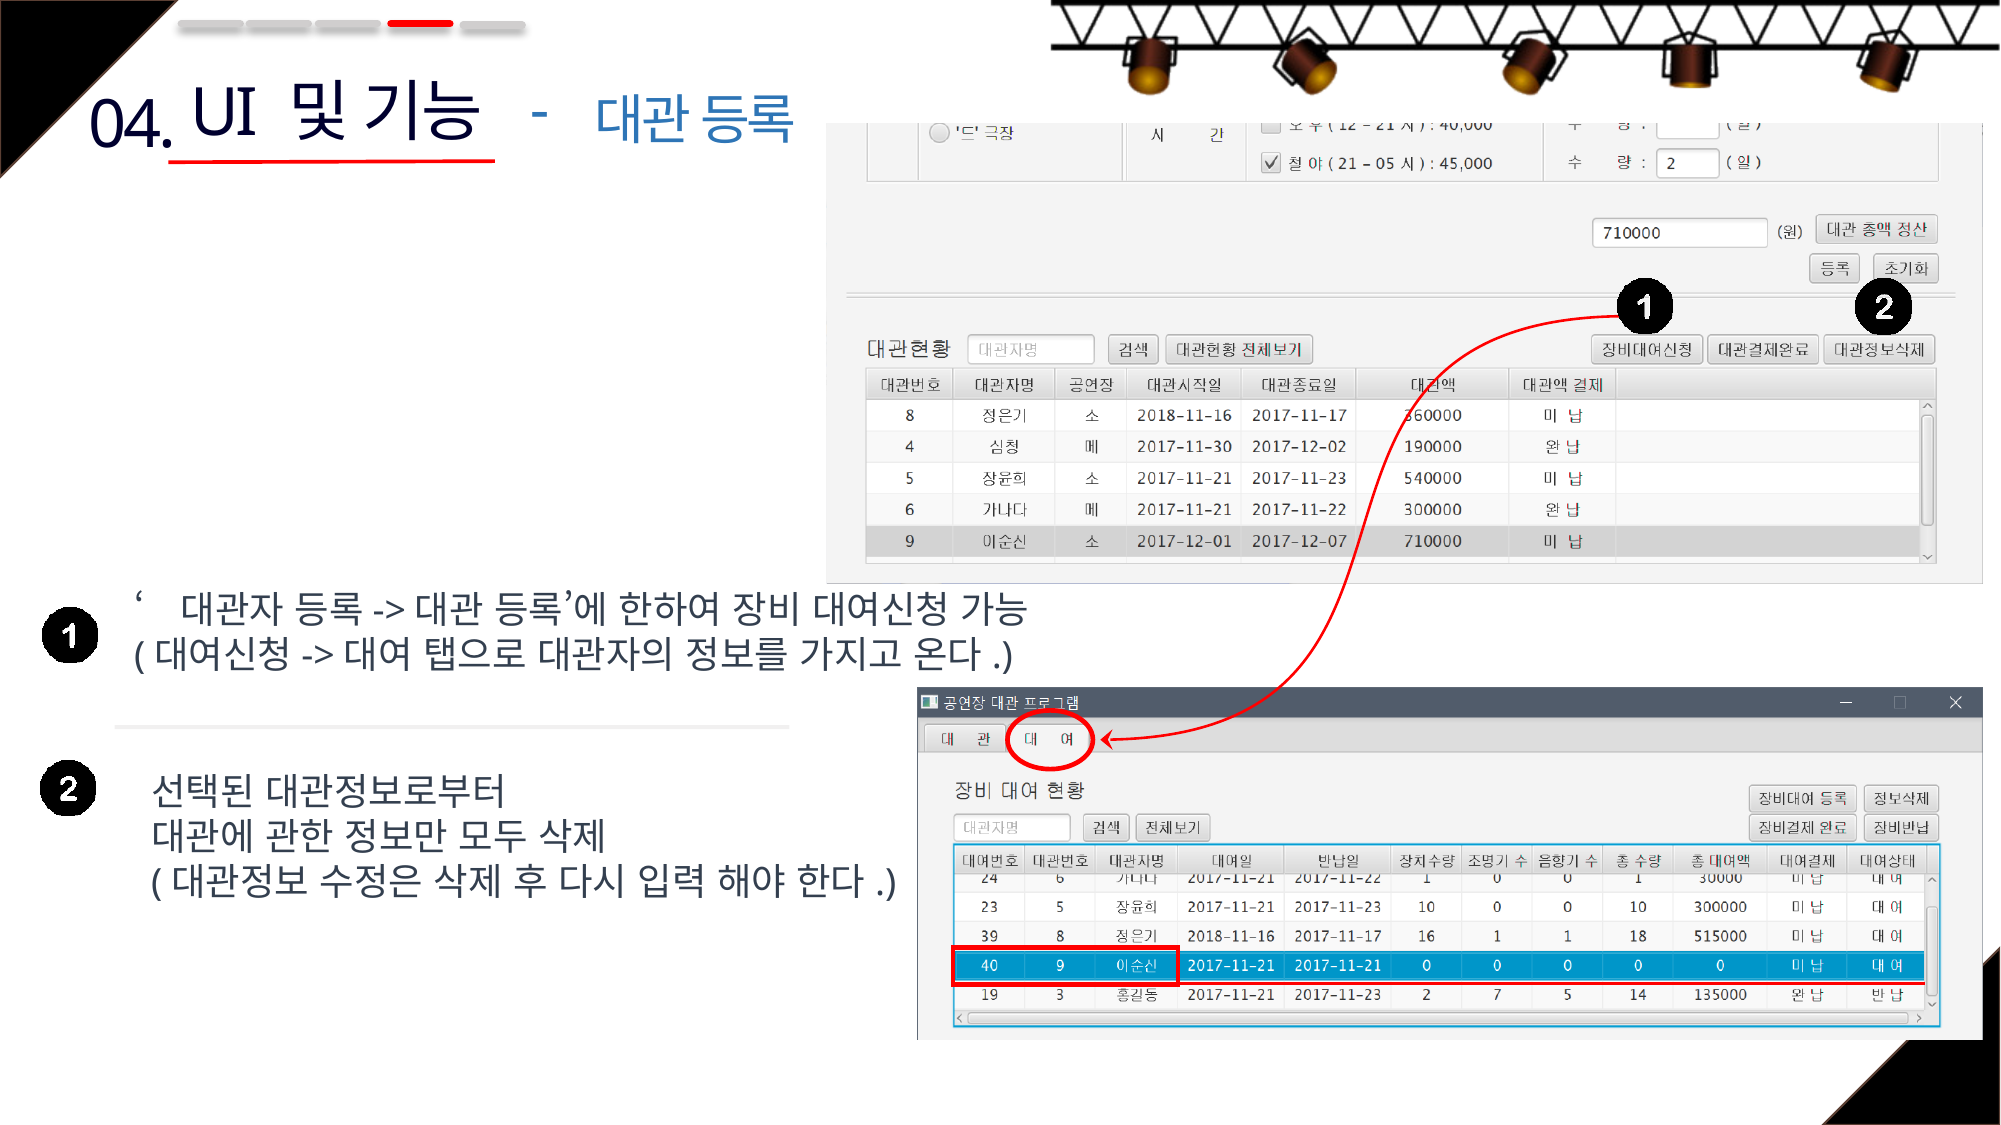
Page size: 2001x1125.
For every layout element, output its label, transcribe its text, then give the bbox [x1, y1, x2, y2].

text_box ‘대관자 등록->대관 등록’에 한하여 장비 대여신청 가능 (대여신청->대여 탭으로 대관자의 정보를 가지고 온다.) [119, 578, 916, 729]
text_box UI 및 기능 [175, 61, 498, 156]
picture [40, 760, 96, 816]
picture [42, 607, 98, 663]
picture [826, 0, 2000, 1040]
text_box 선택된 대관정보로부터 대관에 관한 정보만 모두 삭제 (대관정보 수정은 삭제 후 다시 입력 해야 한다.) [136, 760, 916, 911]
text_box 대관 등록 [385, 78, 916, 158]
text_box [1100, 316, 1629, 740]
text_box 04. [73, 73, 192, 169]
